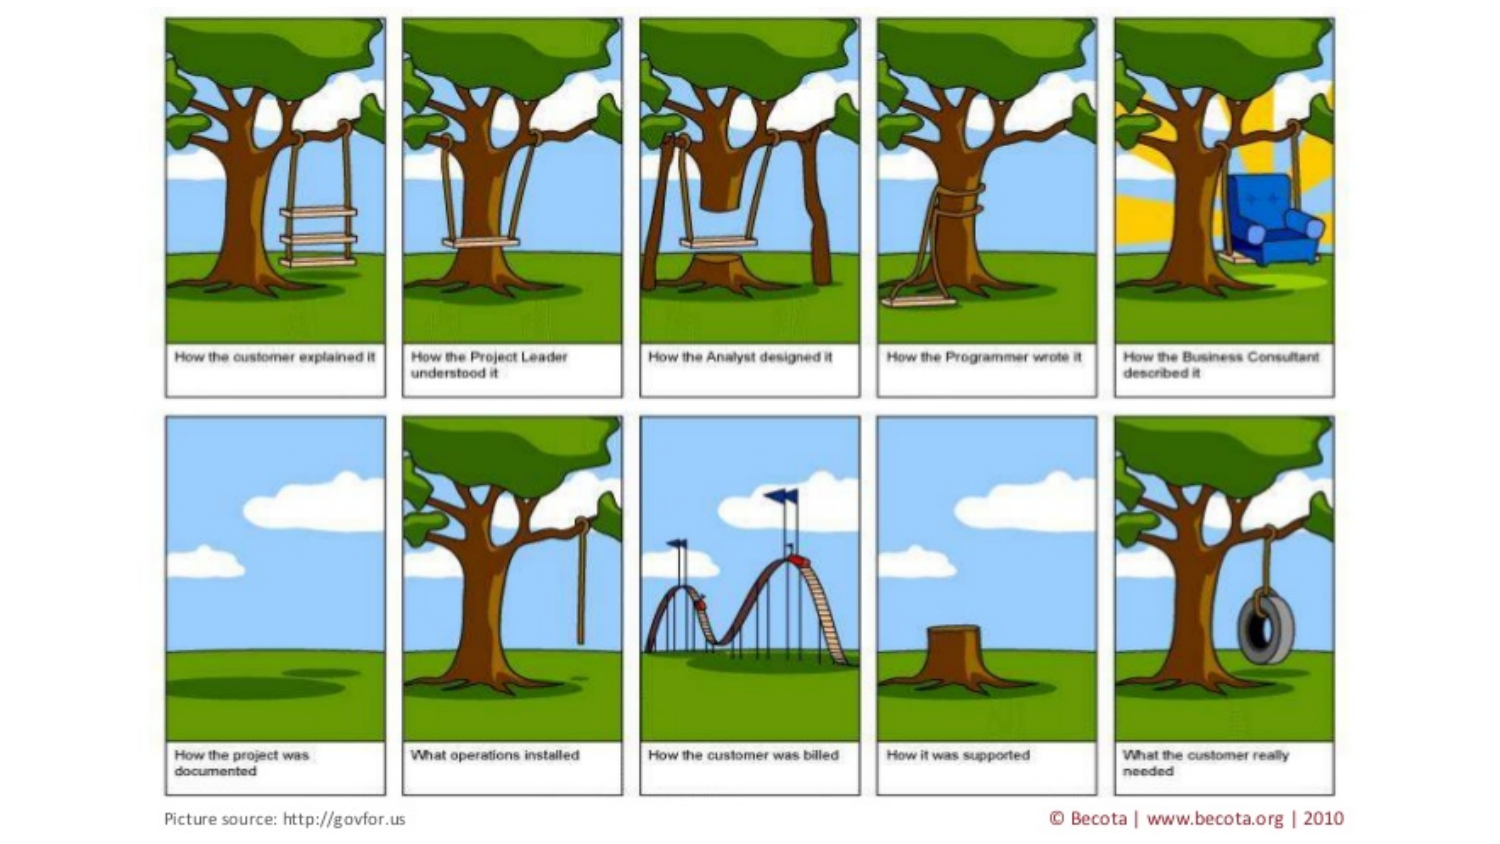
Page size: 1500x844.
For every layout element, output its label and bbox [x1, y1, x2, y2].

picture [132, 7, 1368, 837]
